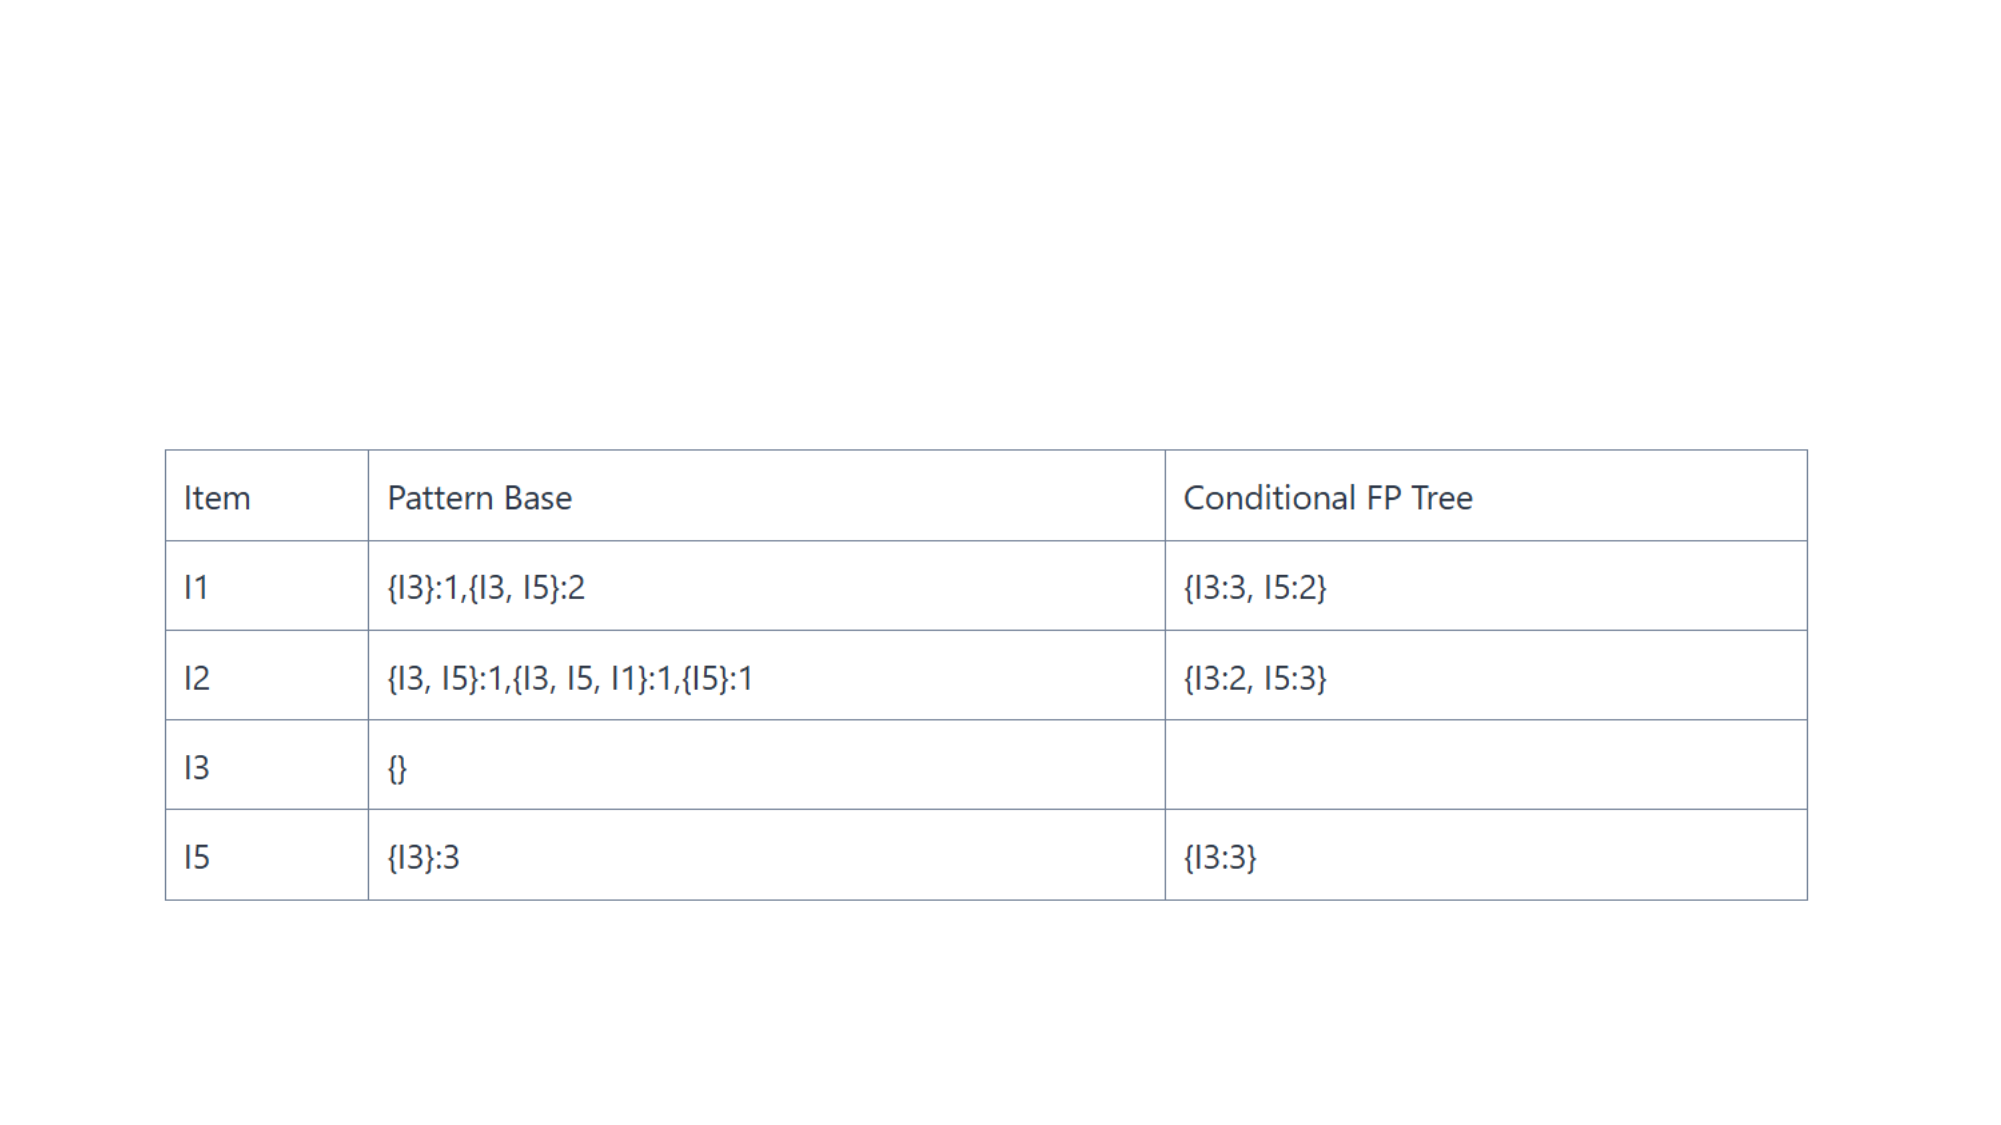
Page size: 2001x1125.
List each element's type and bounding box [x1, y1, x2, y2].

list [137, 388, 1863, 925]
